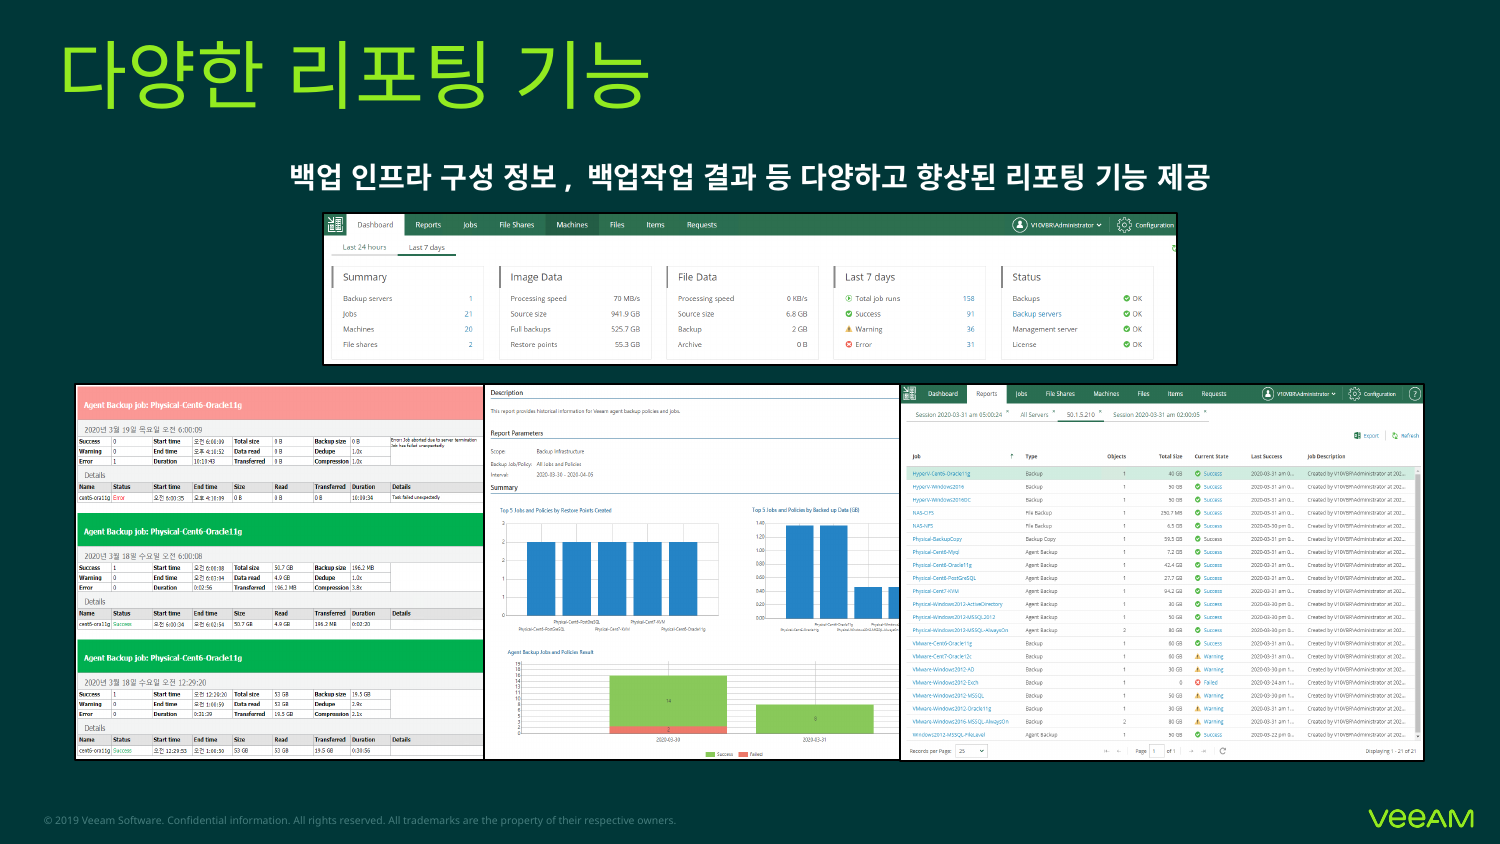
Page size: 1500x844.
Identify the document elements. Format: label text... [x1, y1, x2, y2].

picture [324, 214, 1176, 364]
text_box 백업 인프라 구성 정보, 백업작업 결과 등 다양하고 향상된 리포팅 기능 제공 [75, 140, 1426, 213]
picture [1368, 809, 1474, 828]
title 다양한 리포팅 기능 [59, 28, 1432, 119]
picture [75, 384, 1424, 760]
